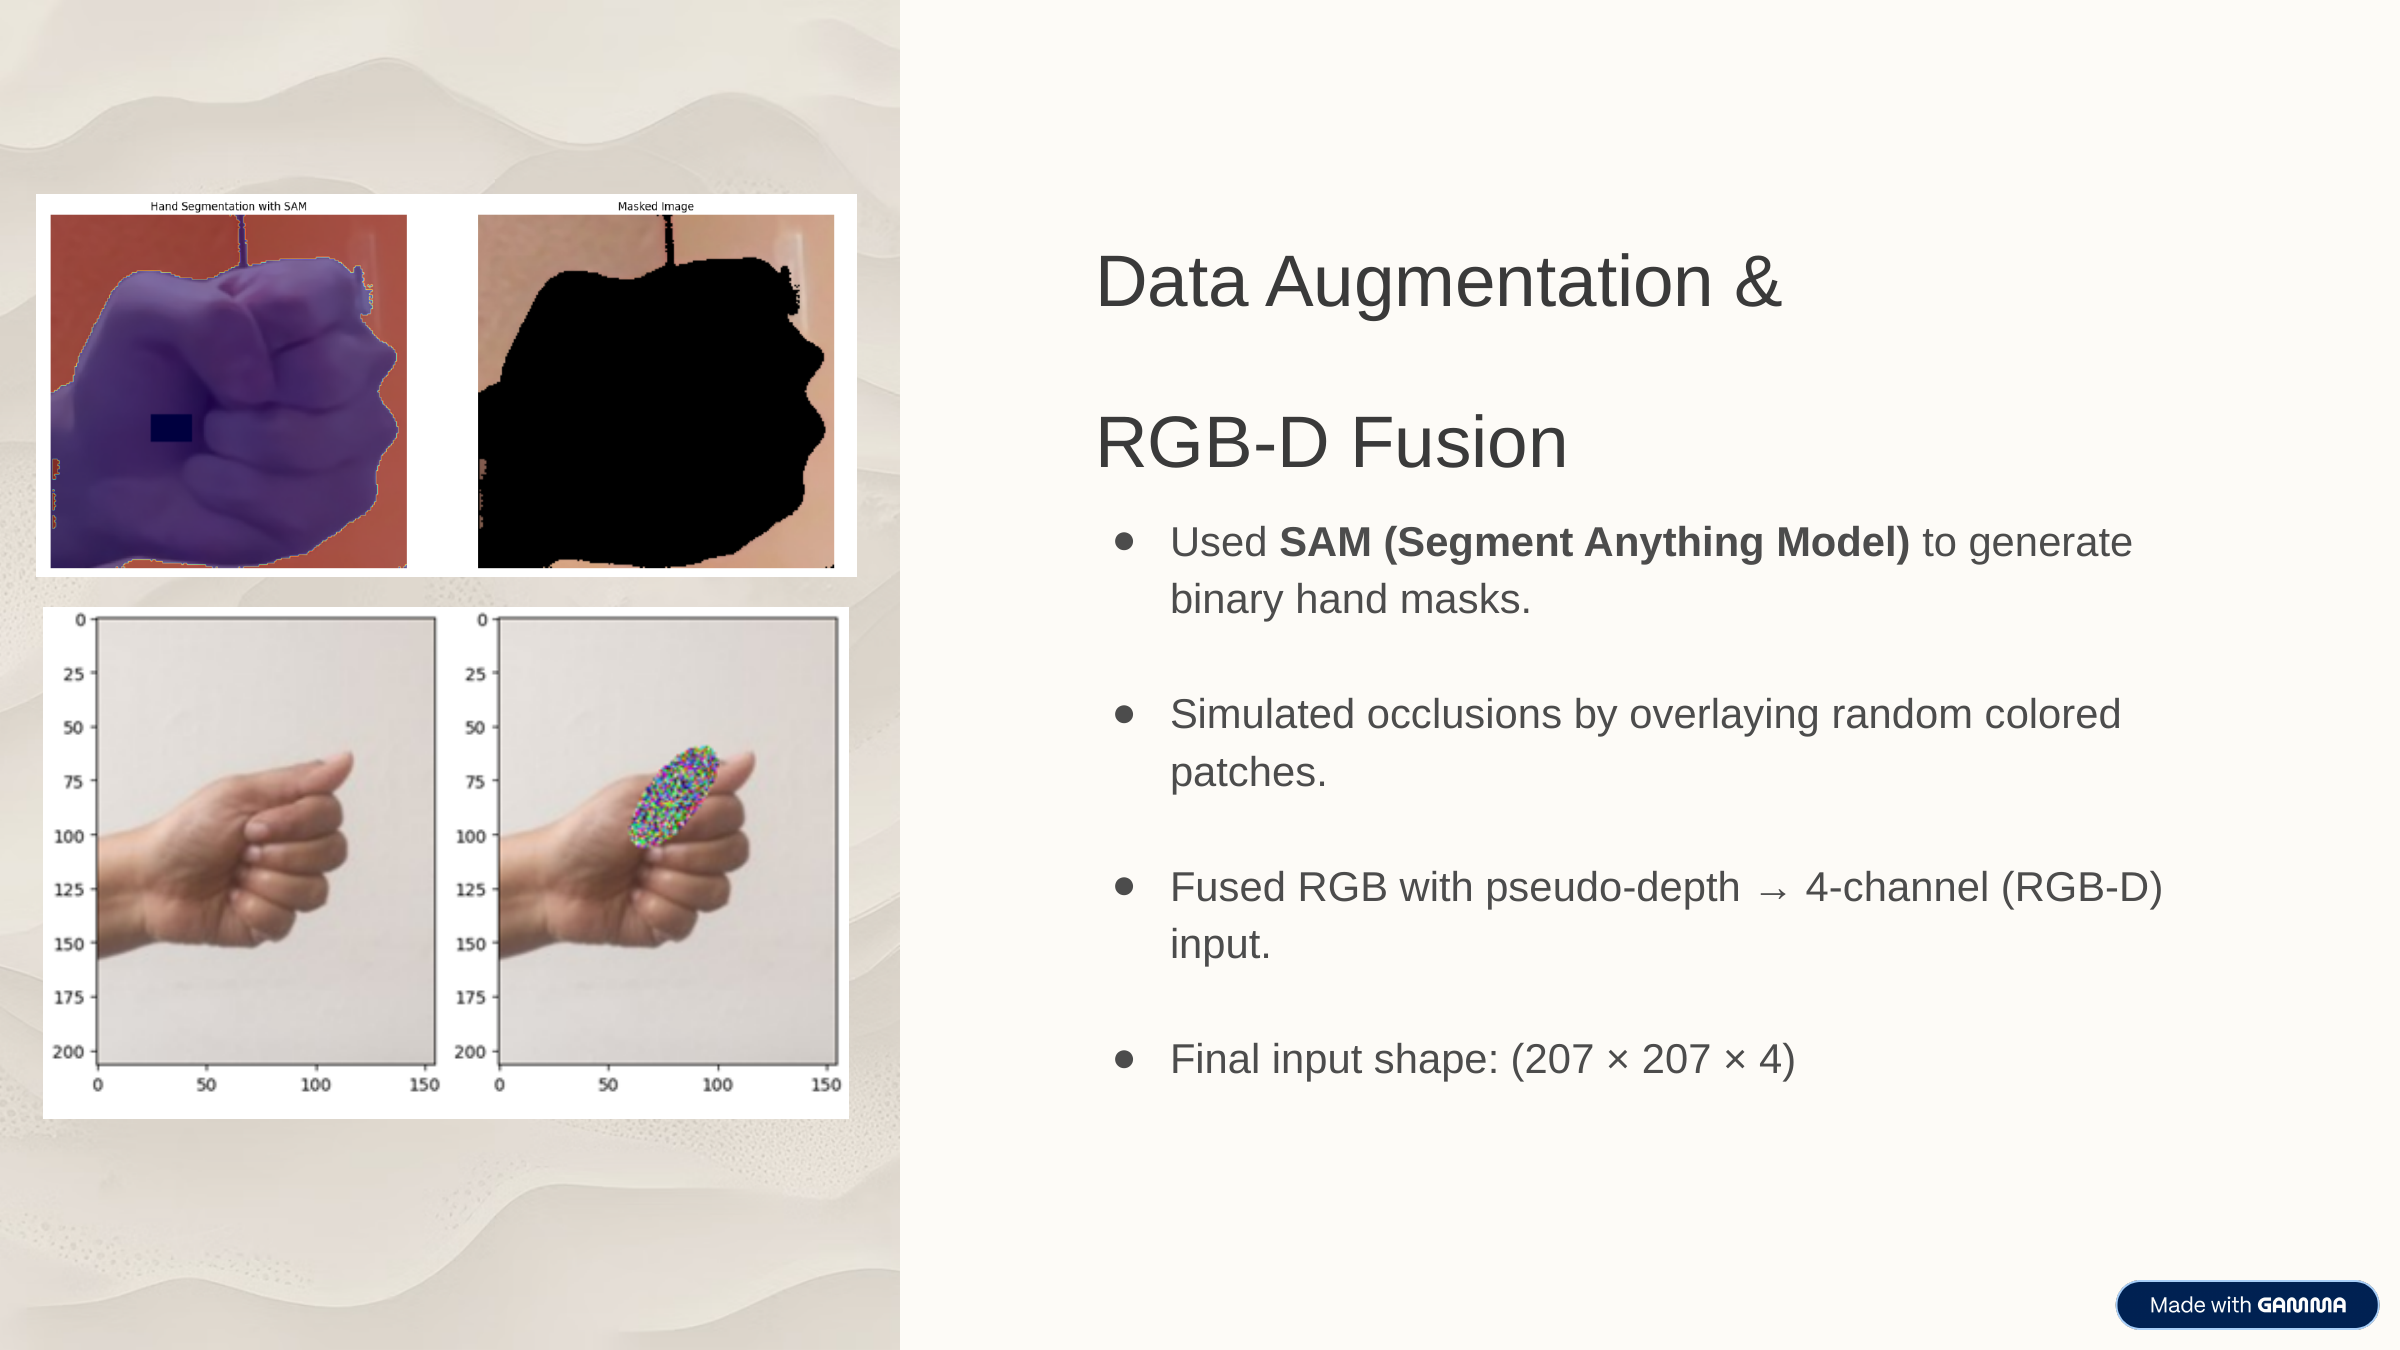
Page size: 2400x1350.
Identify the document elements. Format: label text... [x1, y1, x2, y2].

text_box Data Augmentation & RGB-D Fusion Used SAM (Segment Anything Model) to generate binary hand masks. Simulated occlusions by overlaying random colored patches. Fused RGB with pseudo-depth → 4-channel (RGB-D) input. Final input shape: (207 × 207 × 4) [1080, 219, 2228, 1161]
picture [0, 0, 901, 1350]
picture [2106, 1271, 2389, 1339]
